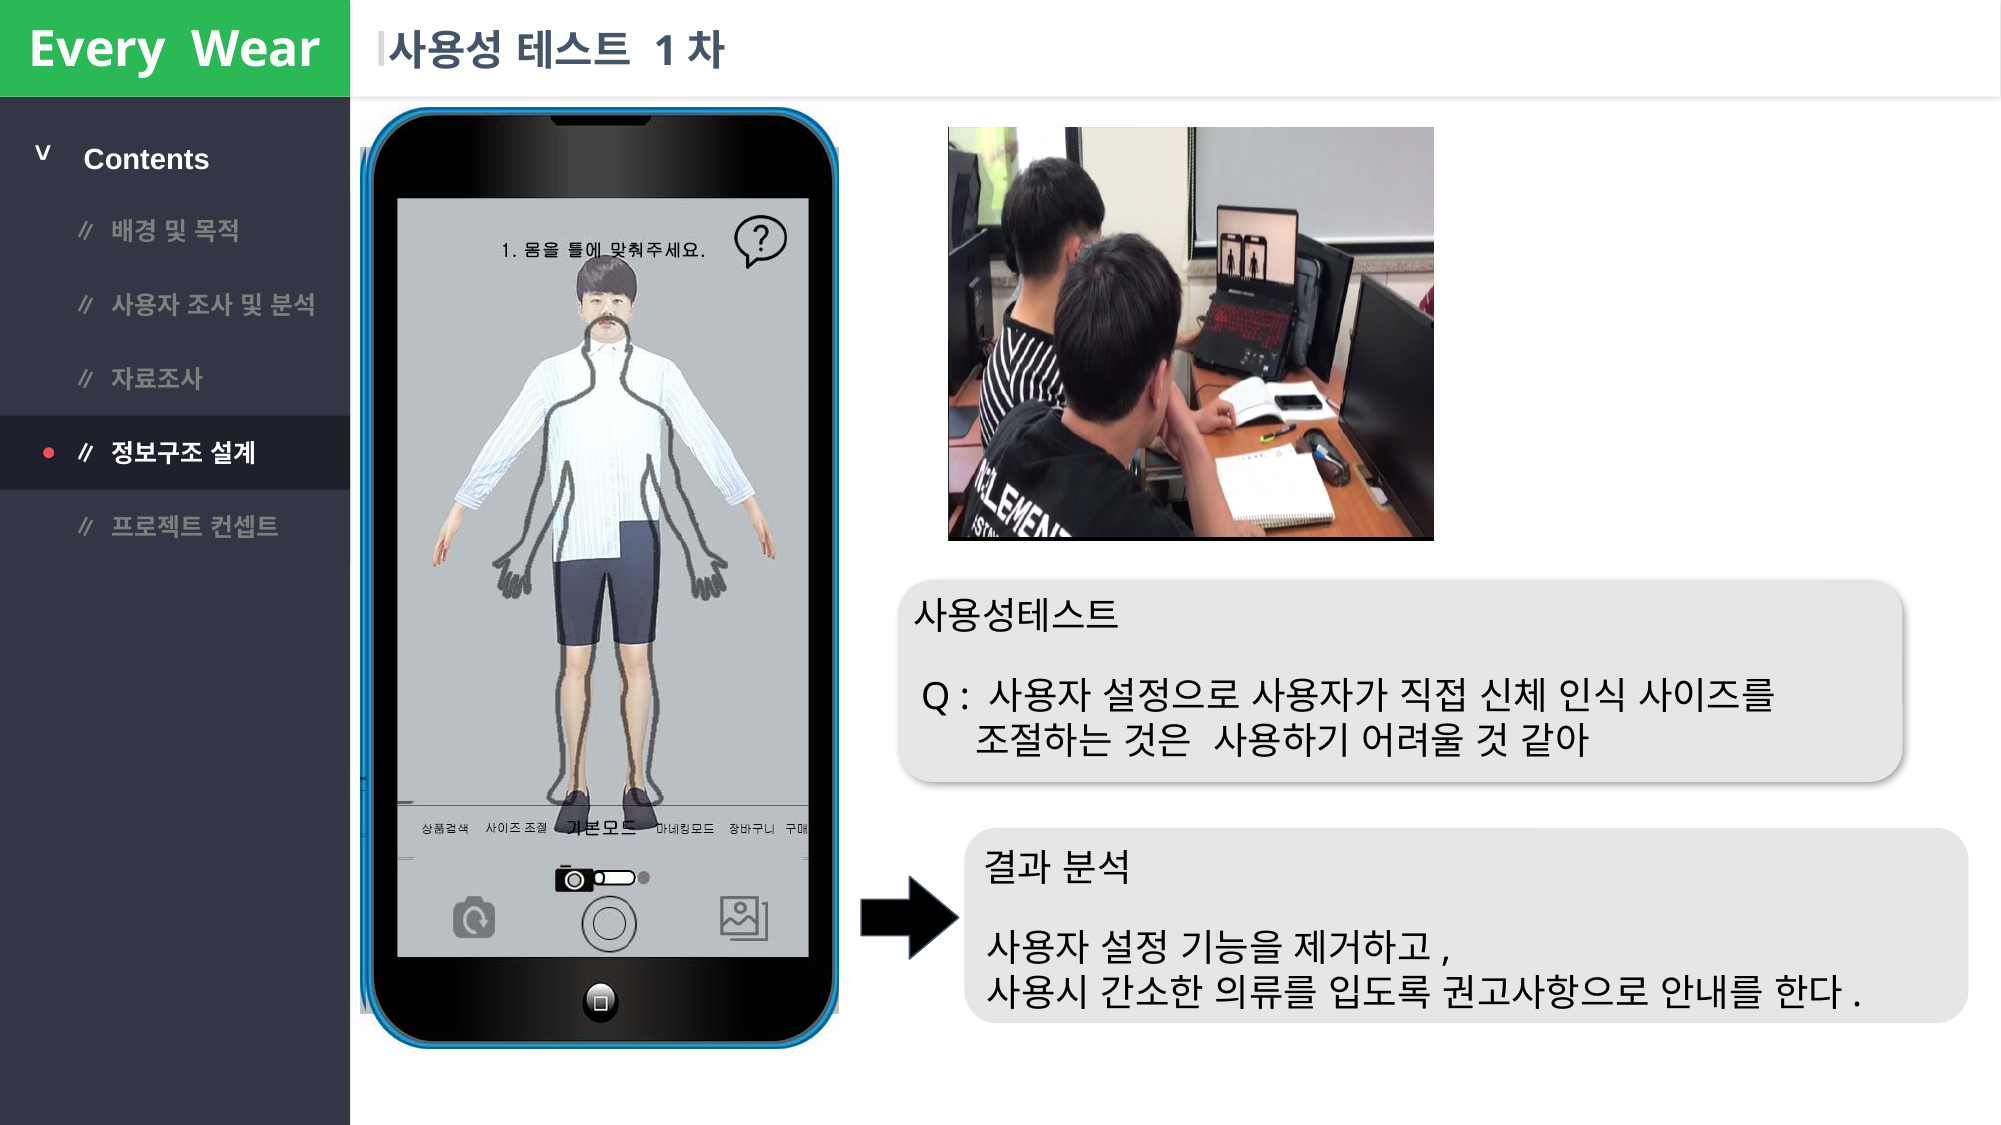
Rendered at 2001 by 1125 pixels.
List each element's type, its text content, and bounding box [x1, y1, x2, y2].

text_box > [19, 129, 70, 182]
text_box [898, 751, 1903, 782]
text_box ∥ 정보구조 설계 [0, 415, 351, 489]
picture [948, 127, 1435, 541]
text_box 사용성테스트 Q : 사용자 설정으로 사용자가 직접 신체 인식 사이즈를 조절하는 것은 사용하기 어려울 것 같아 [898, 576, 2000, 751]
picture [360, 107, 839, 1053]
text_box [861, 876, 959, 959]
text_box ∥ 프로젝트 컨셉트 [0, 489, 351, 564]
text_box ∥ 자료조사 [0, 341, 351, 415]
text_box ∥ 사용자 조사 및 분석 [0, 267, 351, 341]
text_box 결과 분석 사용자 설정 기능을 제거하고, 사용시 간소한 의류를 입도록 권고사항으로 안내를 한다. [948, 828, 1969, 978]
text_box [964, 978, 1969, 1024]
text_box [43, 447, 55, 459]
text_box ∥ 배경 및 목적 [0, 193, 351, 267]
text_box Contents [68, 132, 295, 184]
title 사용성 테스트 1차 [373, 19, 1969, 78]
text_box Every Wear [0, 15, 359, 90]
